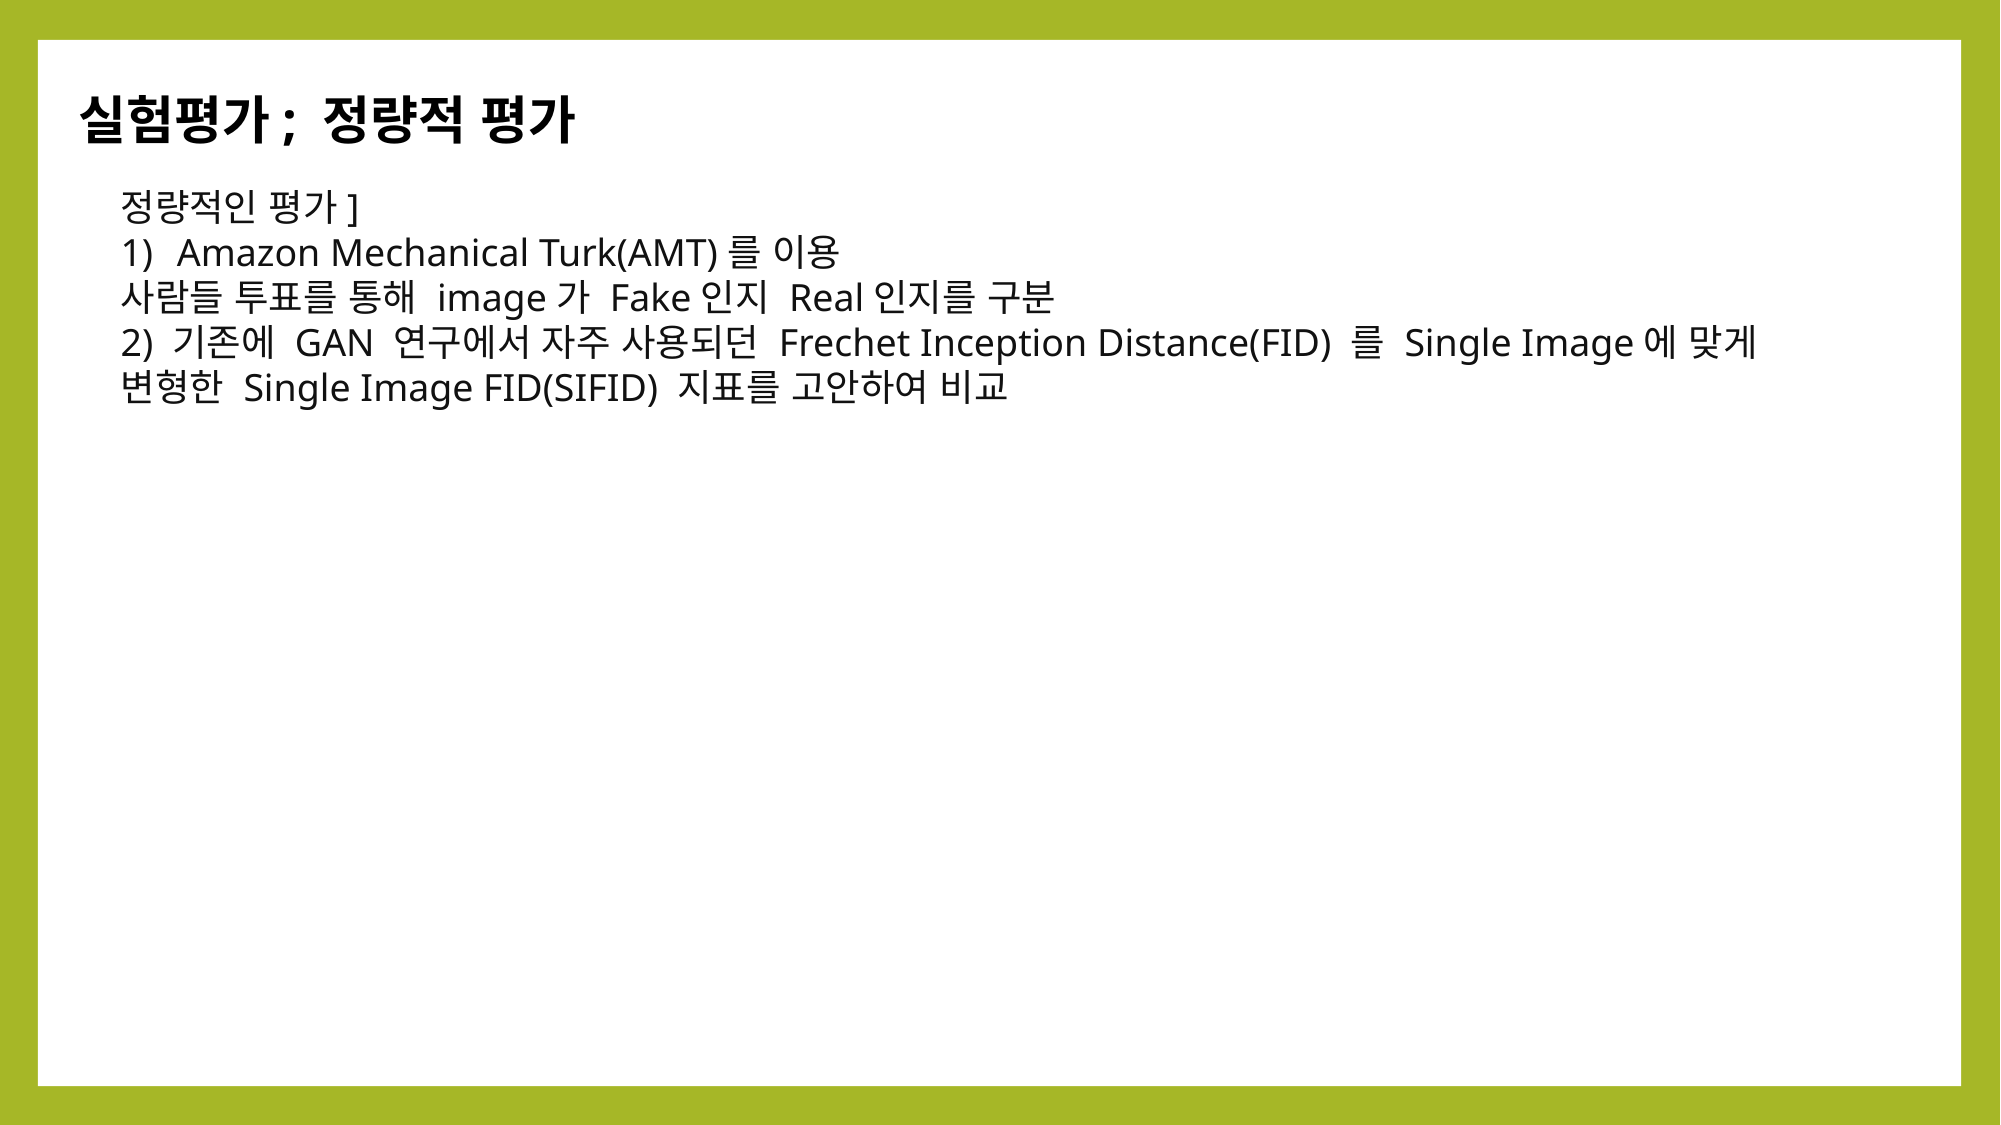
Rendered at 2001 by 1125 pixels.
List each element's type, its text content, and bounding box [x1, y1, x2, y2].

text_box 정량적인 평가] Amazon Mechanical Turk(AMT)를 이용 사람들 투표를 통해 image가 Fake인지 Real인지를 구분 2) 기존에 GAN 연구에서 자주 사용되던 Frechet Inception Distance(FID) 를 Single Image에 맞게 변형한 Single Image FID(SIFID) 지표를 고안하여 비교 [105, 176, 1807, 417]
text_box 실험평가; 정량적 평가 [64, 80, 1457, 158]
